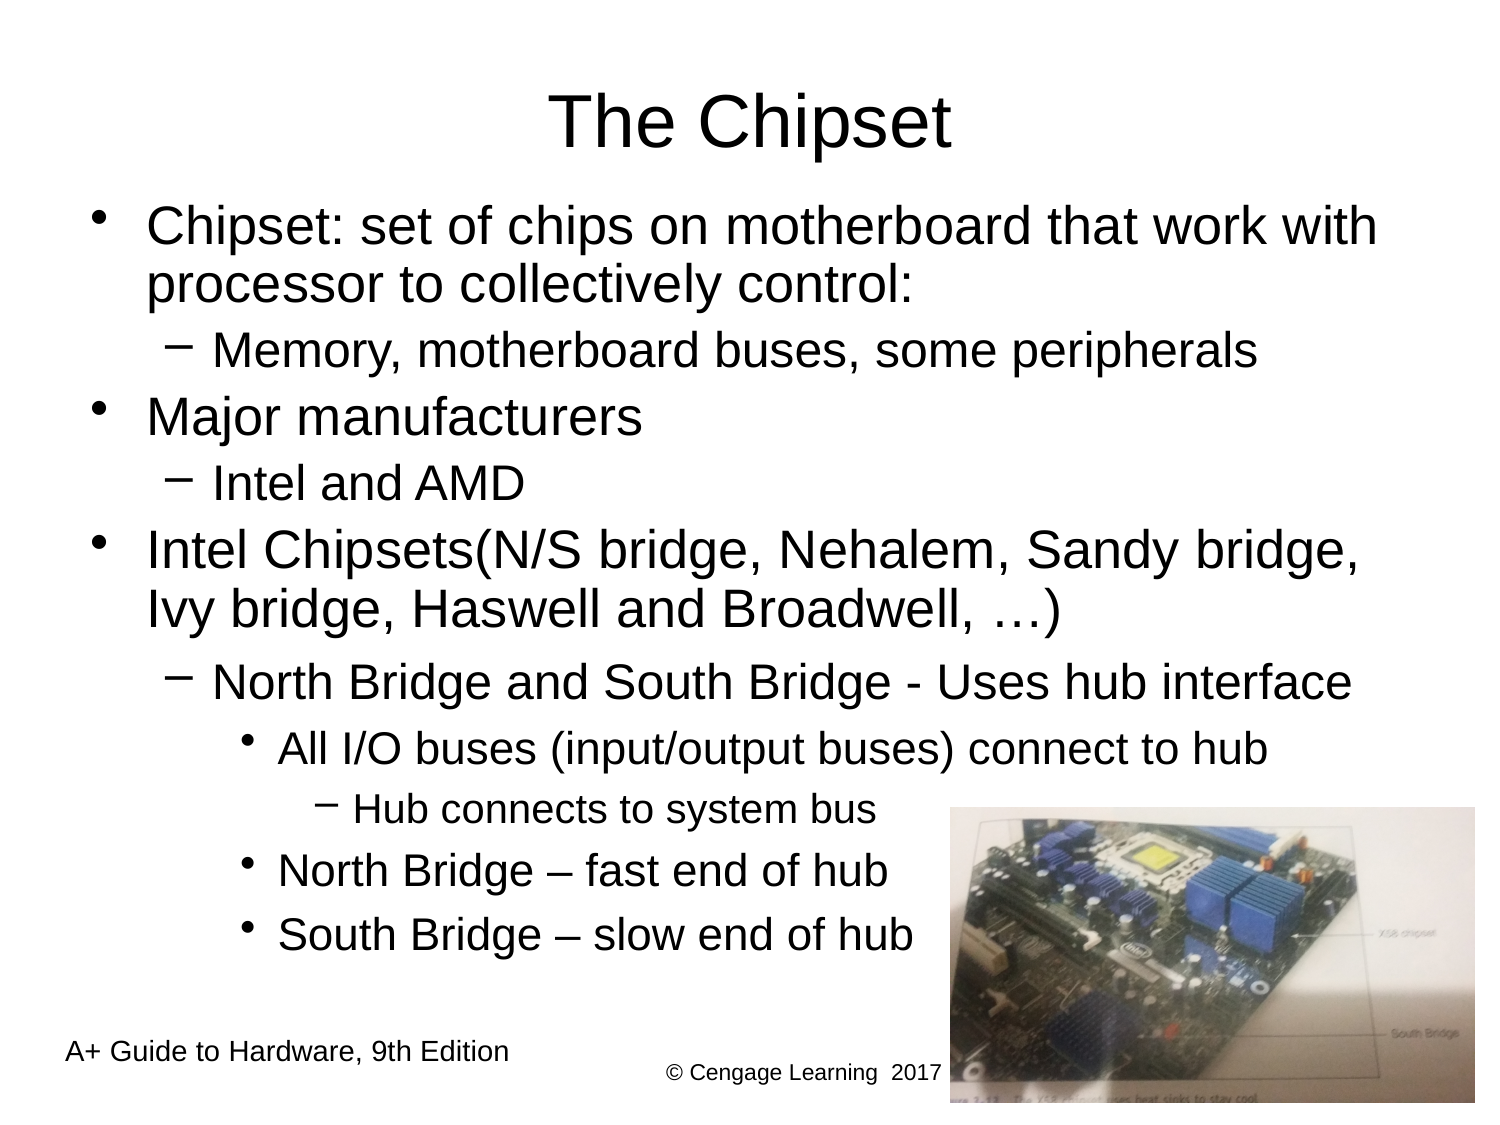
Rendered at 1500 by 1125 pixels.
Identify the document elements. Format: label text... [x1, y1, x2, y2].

footer A+ Guide to Hardware, 9th Edition [49, 1024, 613, 1104]
list Chipset: set of chips on motherboard that work with processor to collectively control: Memory, motherboard buses, some peripherals Major manufacturers Intel and AMD Intel Chipsets(N/S bridge, Nehalem, Sandy bridge, Ivy bridge, Haswell and Broadwell, …) North Bridge and South Bridge - Uses hub interface All I/O buses (input/output buses) connect to hub Hub connects to system bus North Bridge – fast end of hub South Bridge – slow end of hub [75, 189, 1425, 1025]
title The Chipset [75, 45, 1425, 189]
picture [949, 807, 1476, 1103]
